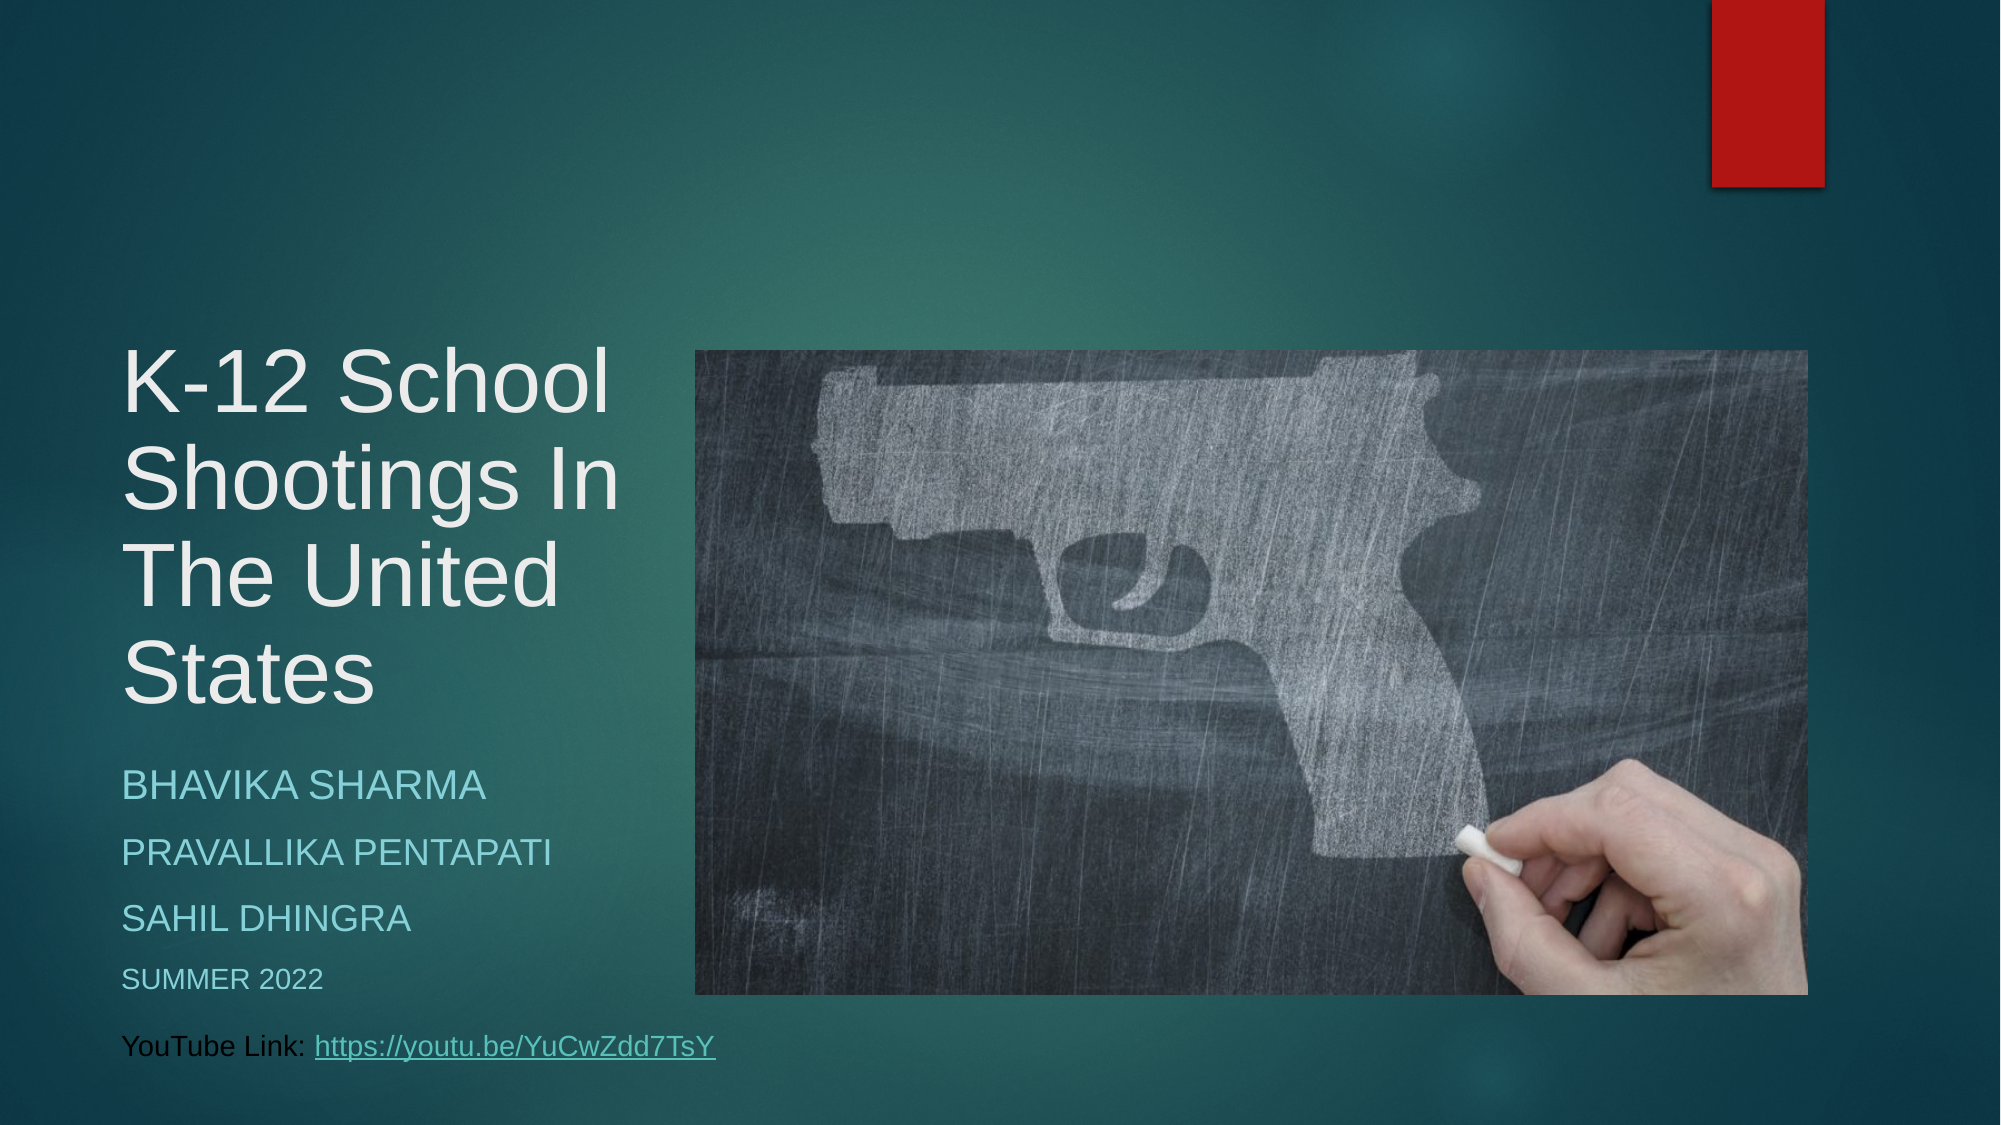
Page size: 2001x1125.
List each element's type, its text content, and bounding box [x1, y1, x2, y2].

text_box YouTube Link: https://youtu.be/YuCwZdd7TsY [56, 1012, 761, 1113]
picture [0, 0, 2001, 1125]
subtitle BHAVIKA SHARMA PRAVALLIKA PENTAPATI SAHIL DHINGRA SUMMER 2022 [106, 750, 654, 1012]
text_box [1712, 0, 1825, 188]
title K-12 School Shootings In The United States [106, 187, 654, 731]
